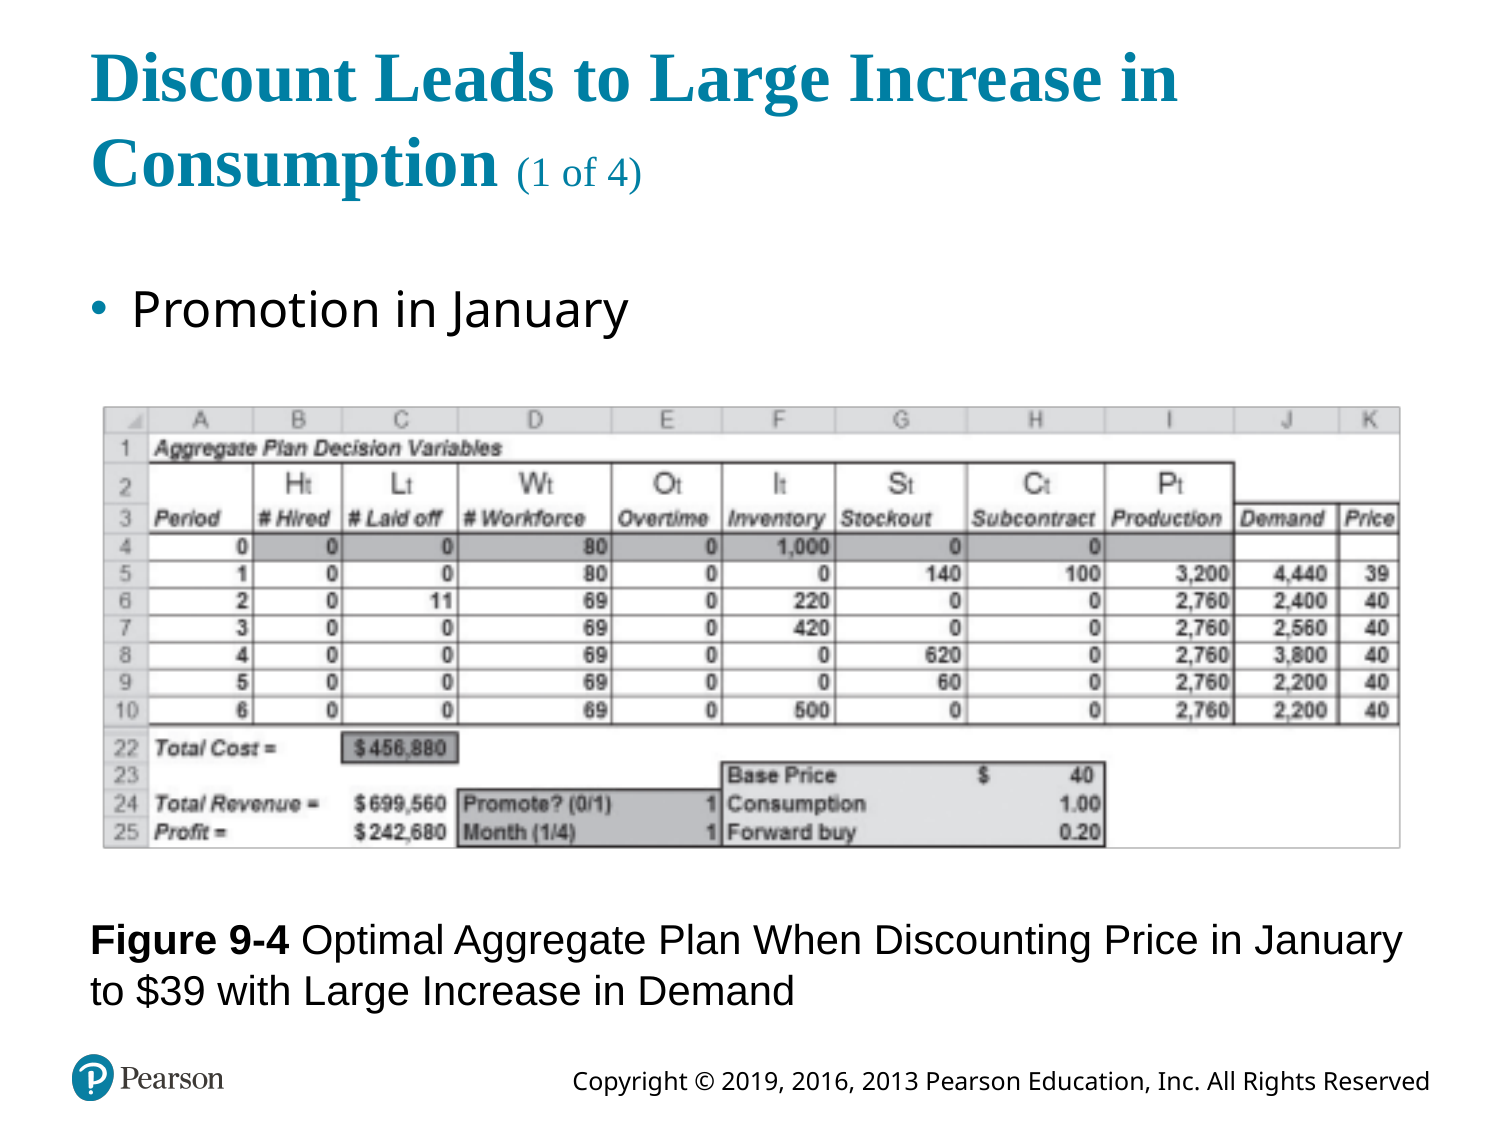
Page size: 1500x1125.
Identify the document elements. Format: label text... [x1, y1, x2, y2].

picture [80, 1063, 106, 1088]
picture [98, 1054, 224, 1101]
picture [72, 1054, 88, 1070]
title Discount Leads to Large Increase in Consumption (1 of 4) [75, 0, 1425, 216]
picture [72, 1087, 83, 1101]
list Figure 9-4 Optimal Aggregate Plan When Discounting Price in January to $39 with Large Increase in Demand [75, 898, 1425, 1024]
picture [98, 397, 1401, 852]
list Promotion in January [75, 262, 1425, 898]
